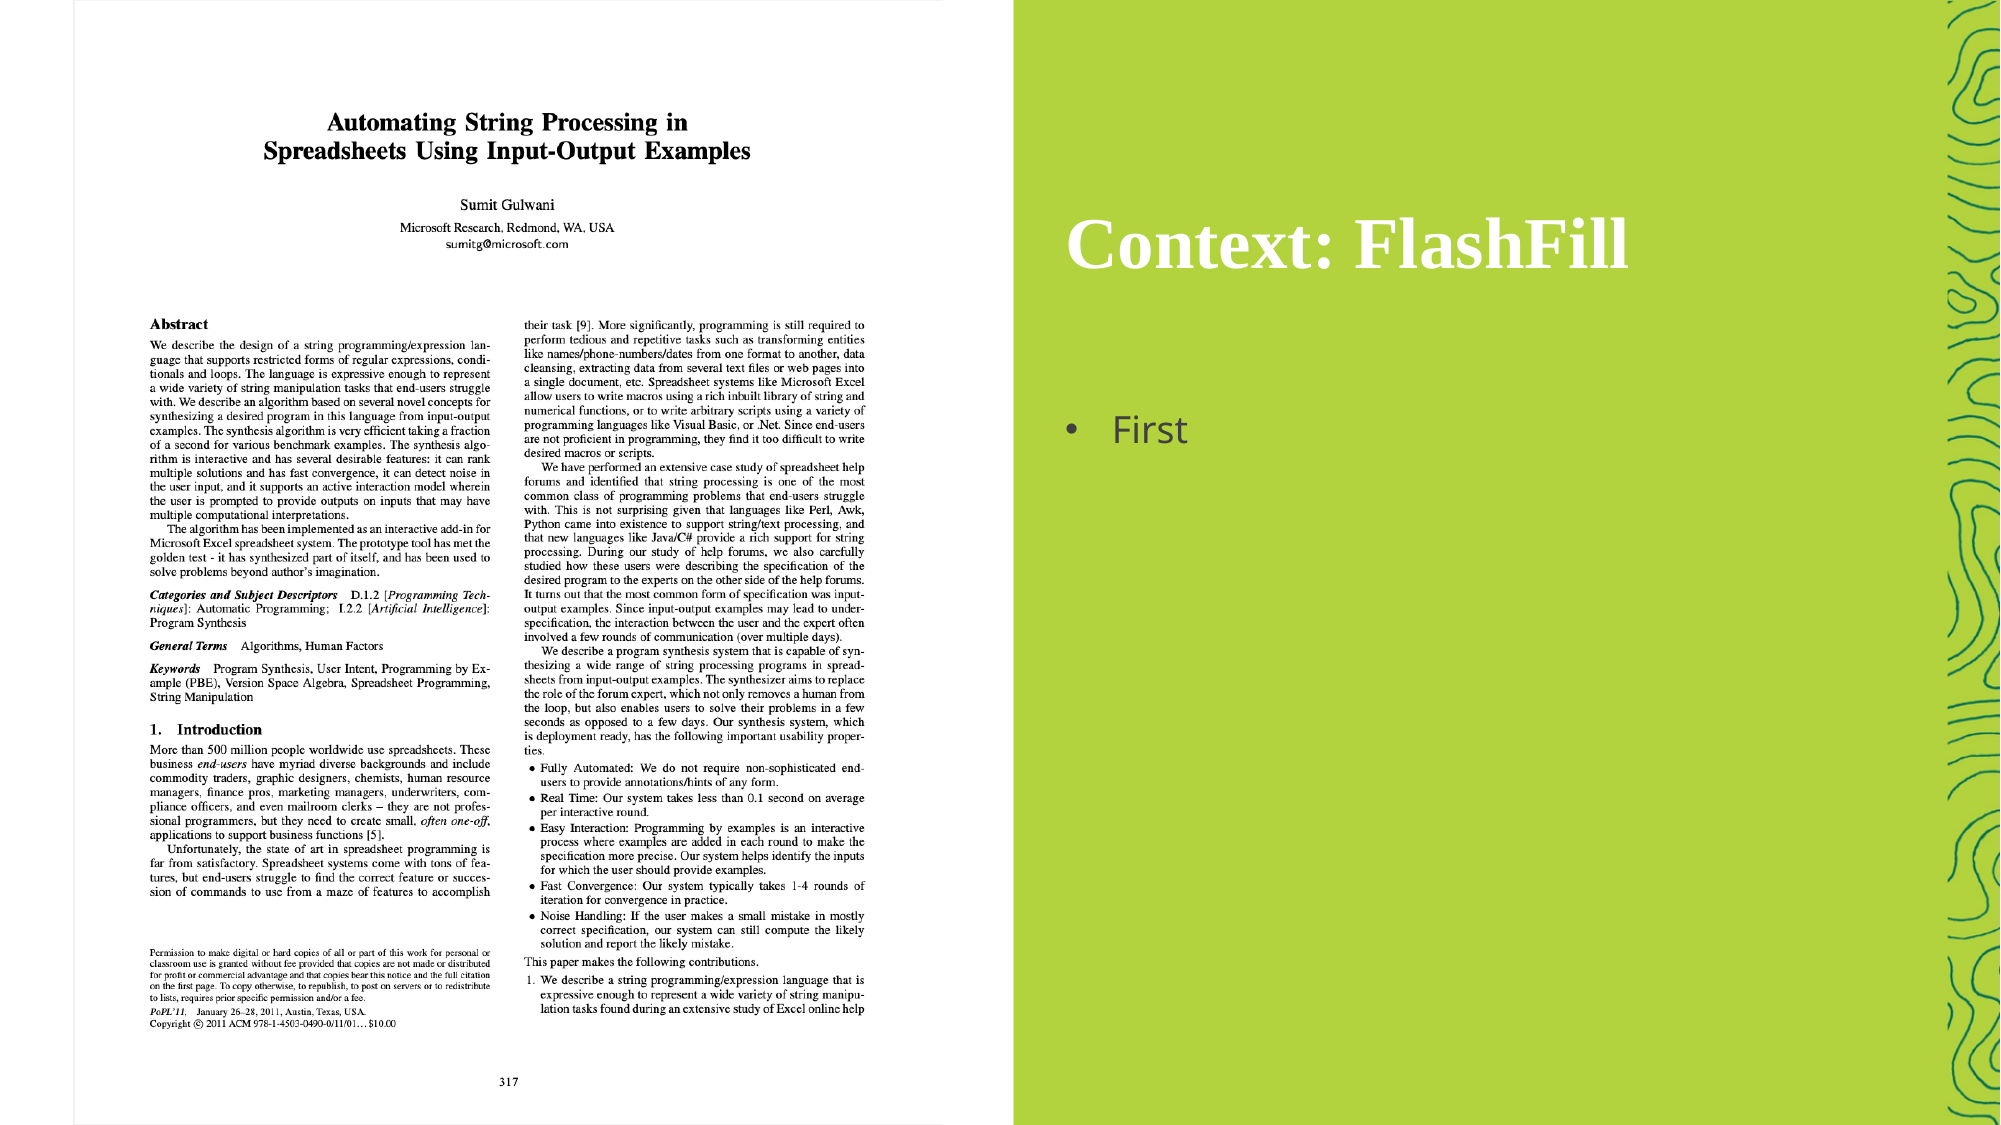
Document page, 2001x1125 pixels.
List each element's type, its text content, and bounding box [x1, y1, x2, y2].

title Context: FlashFill [1050, 136, 1819, 354]
list First [1050, 376, 1819, 1090]
picture [0, 0, 2000, 1125]
